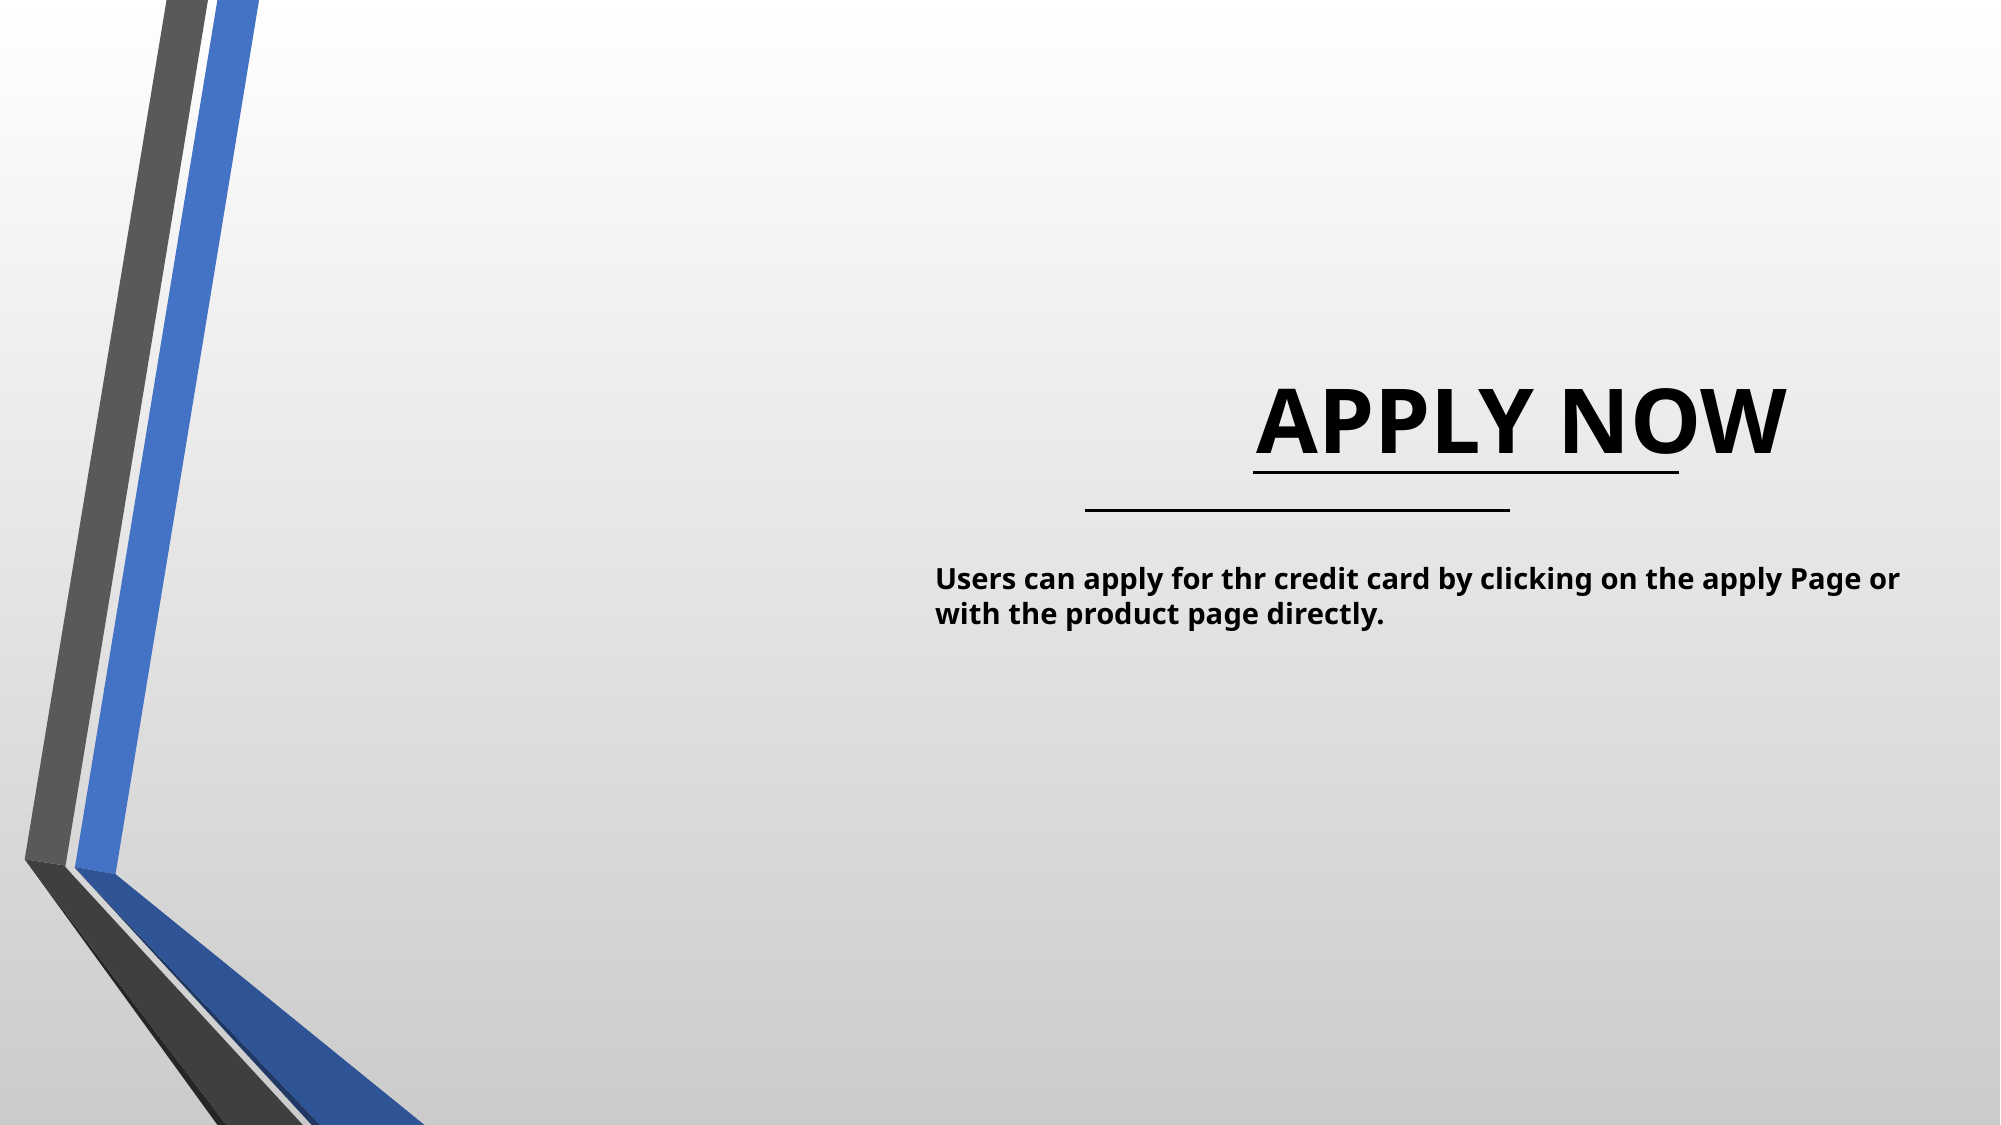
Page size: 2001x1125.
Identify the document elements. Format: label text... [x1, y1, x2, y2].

text_box APPLY NOW [1241, 273, 1988, 563]
text_box Users can apply for thr credit card by clicking on the apply Page or with the product page directly. [920, 545, 1923, 646]
